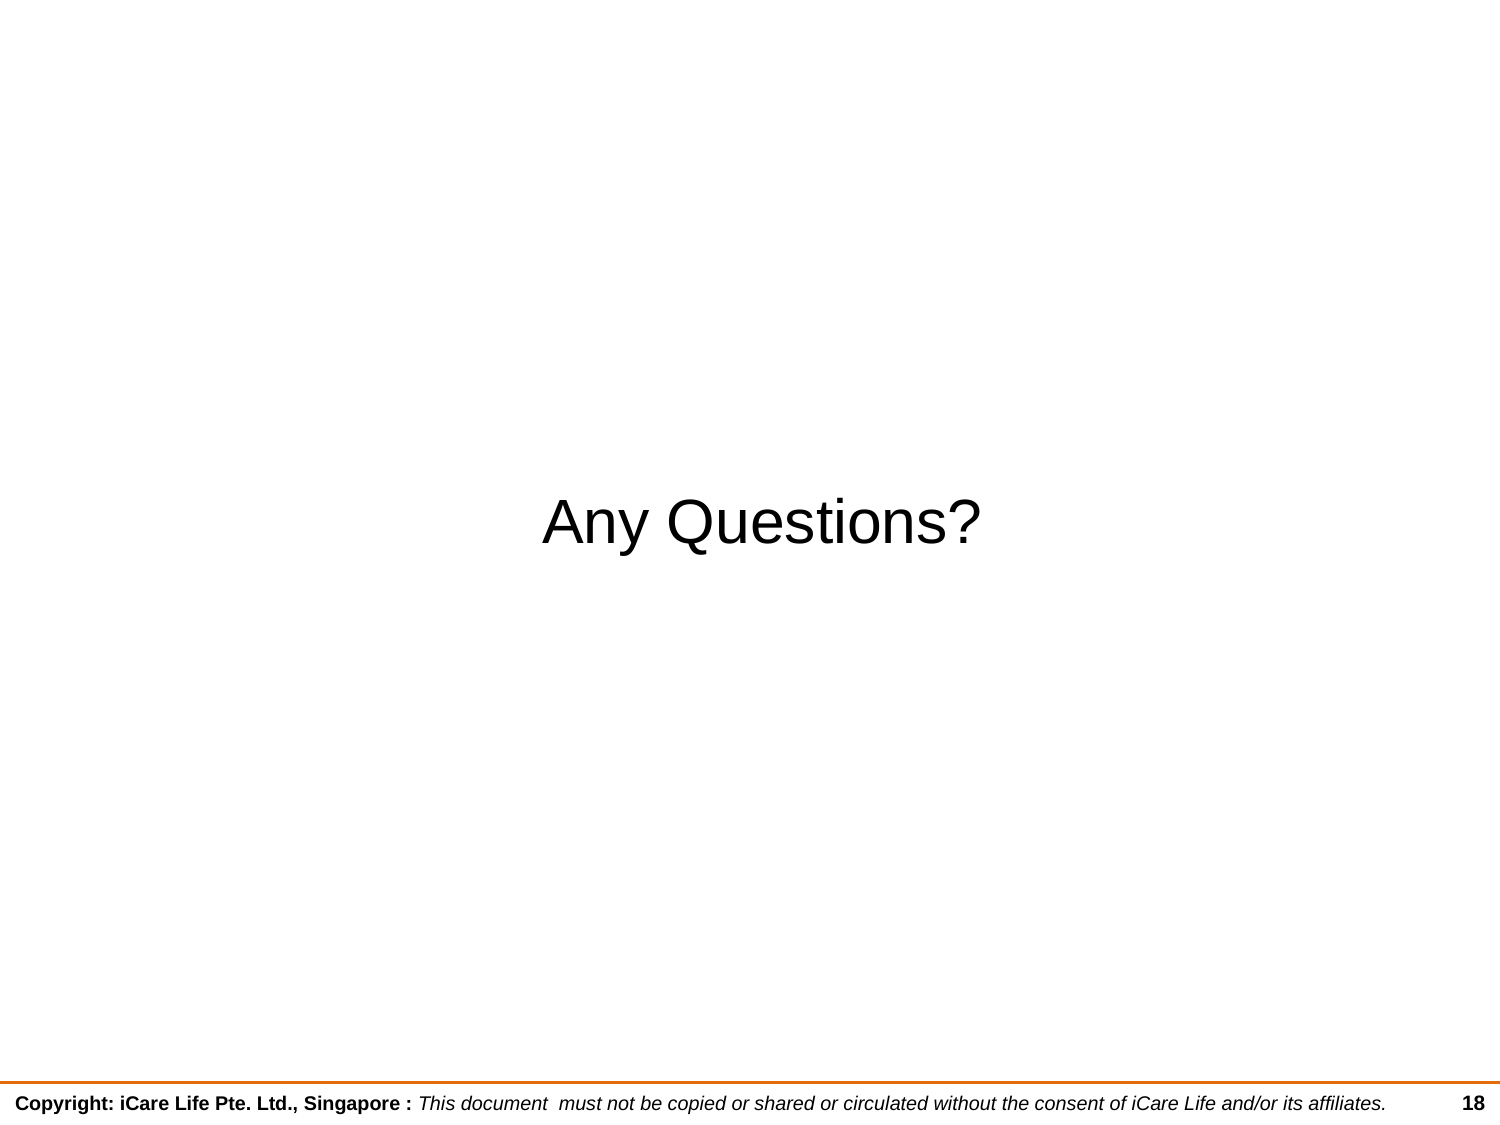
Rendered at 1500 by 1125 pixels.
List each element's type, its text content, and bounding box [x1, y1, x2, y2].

title Any Questions? [87, 425, 1438, 613]
text_box 18 [1447, 1082, 1500, 1122]
